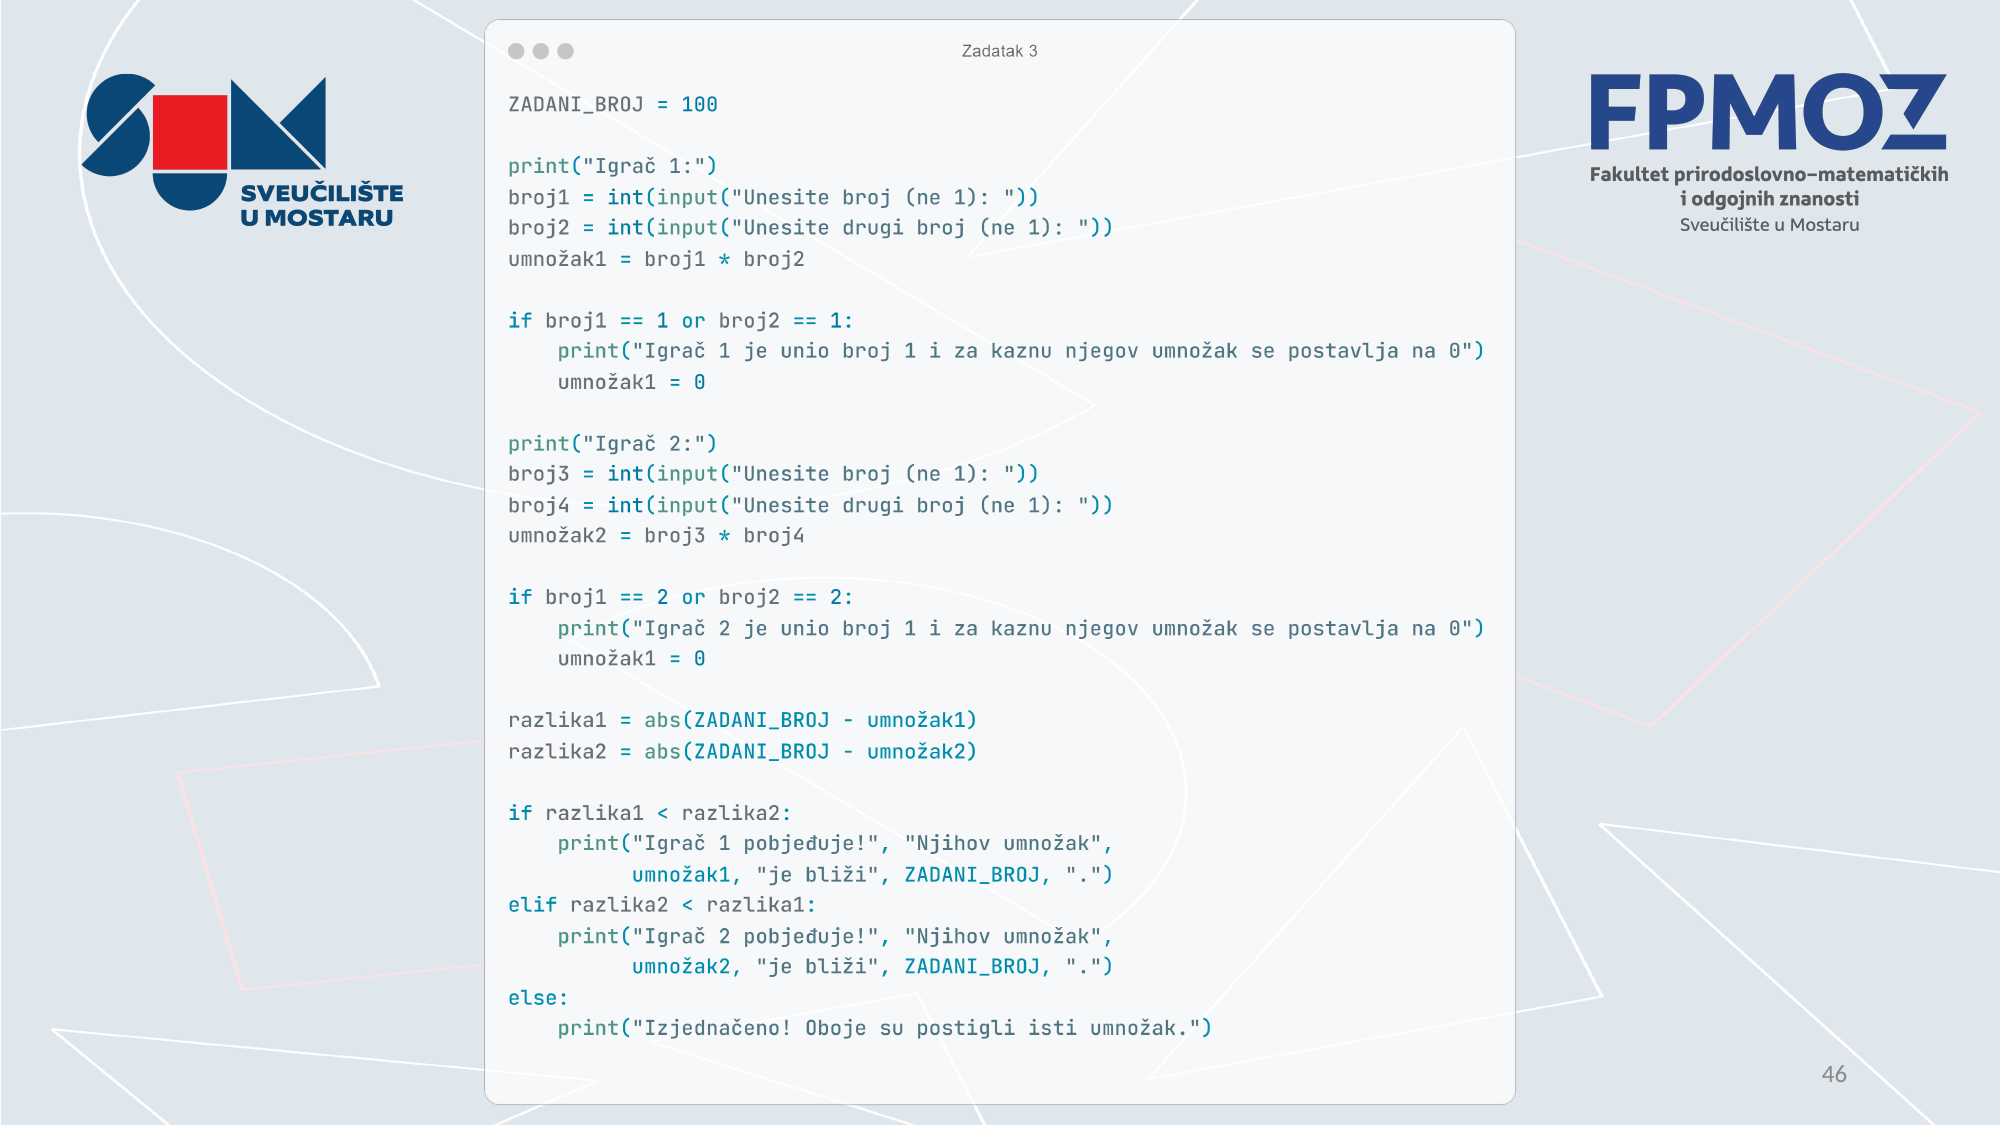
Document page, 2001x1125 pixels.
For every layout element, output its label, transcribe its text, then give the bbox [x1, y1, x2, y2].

picture [79, 54, 407, 231]
slide_number 46 [1541, 1042, 1863, 1103]
picture [464, 0, 1536, 1125]
picture [1591, 73, 1948, 231]
